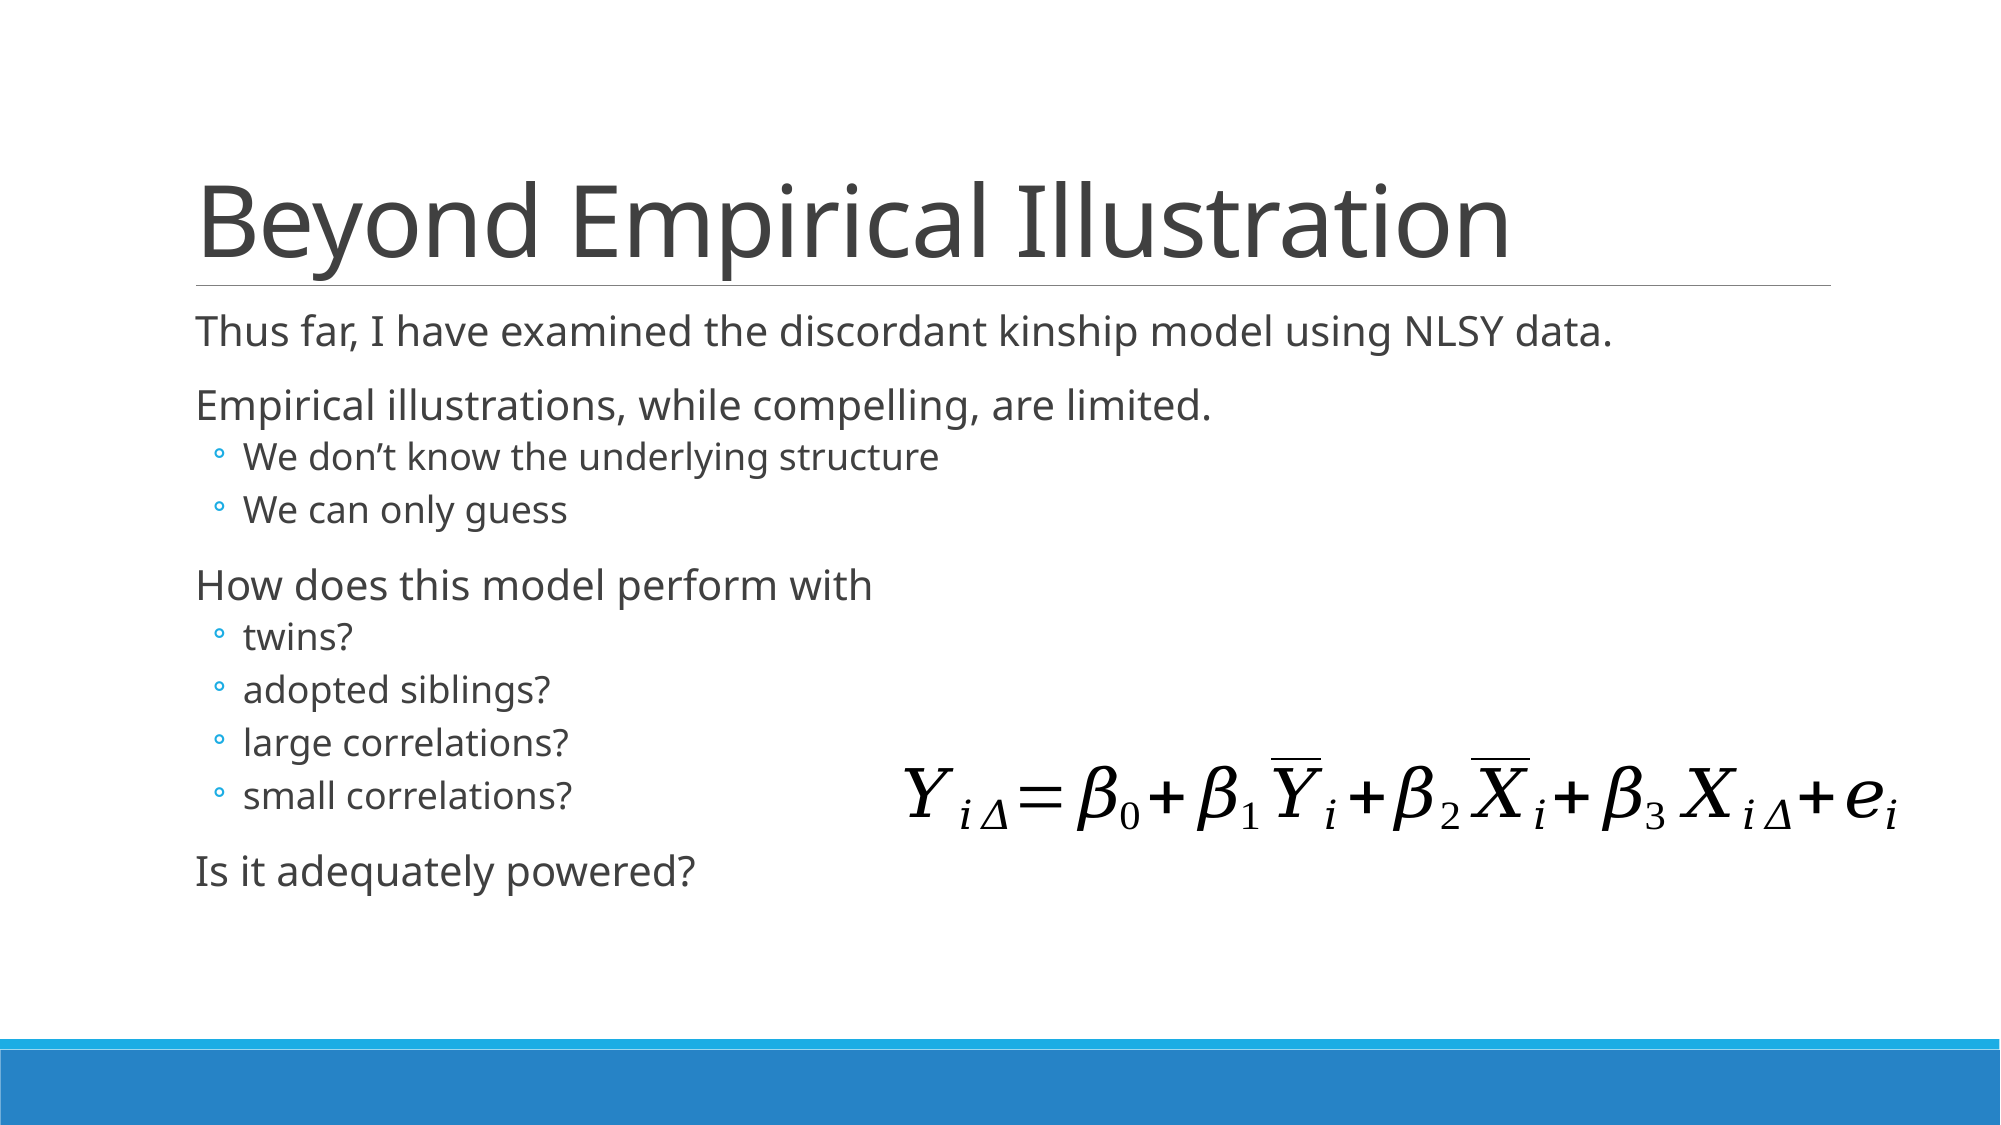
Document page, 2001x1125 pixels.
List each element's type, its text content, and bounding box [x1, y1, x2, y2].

title Beyond Empirical Illustration [180, 47, 1914, 285]
list Thus far, I have examined the discordant kinship model using NLSY data. Empirical illustrations, while compelling, are limited. We don’t know the underlying structure We can only guess How does this model perform with twins? adopted siblings? large correlations? small correlations? Is it adequately powered? [180, 302, 1830, 963]
